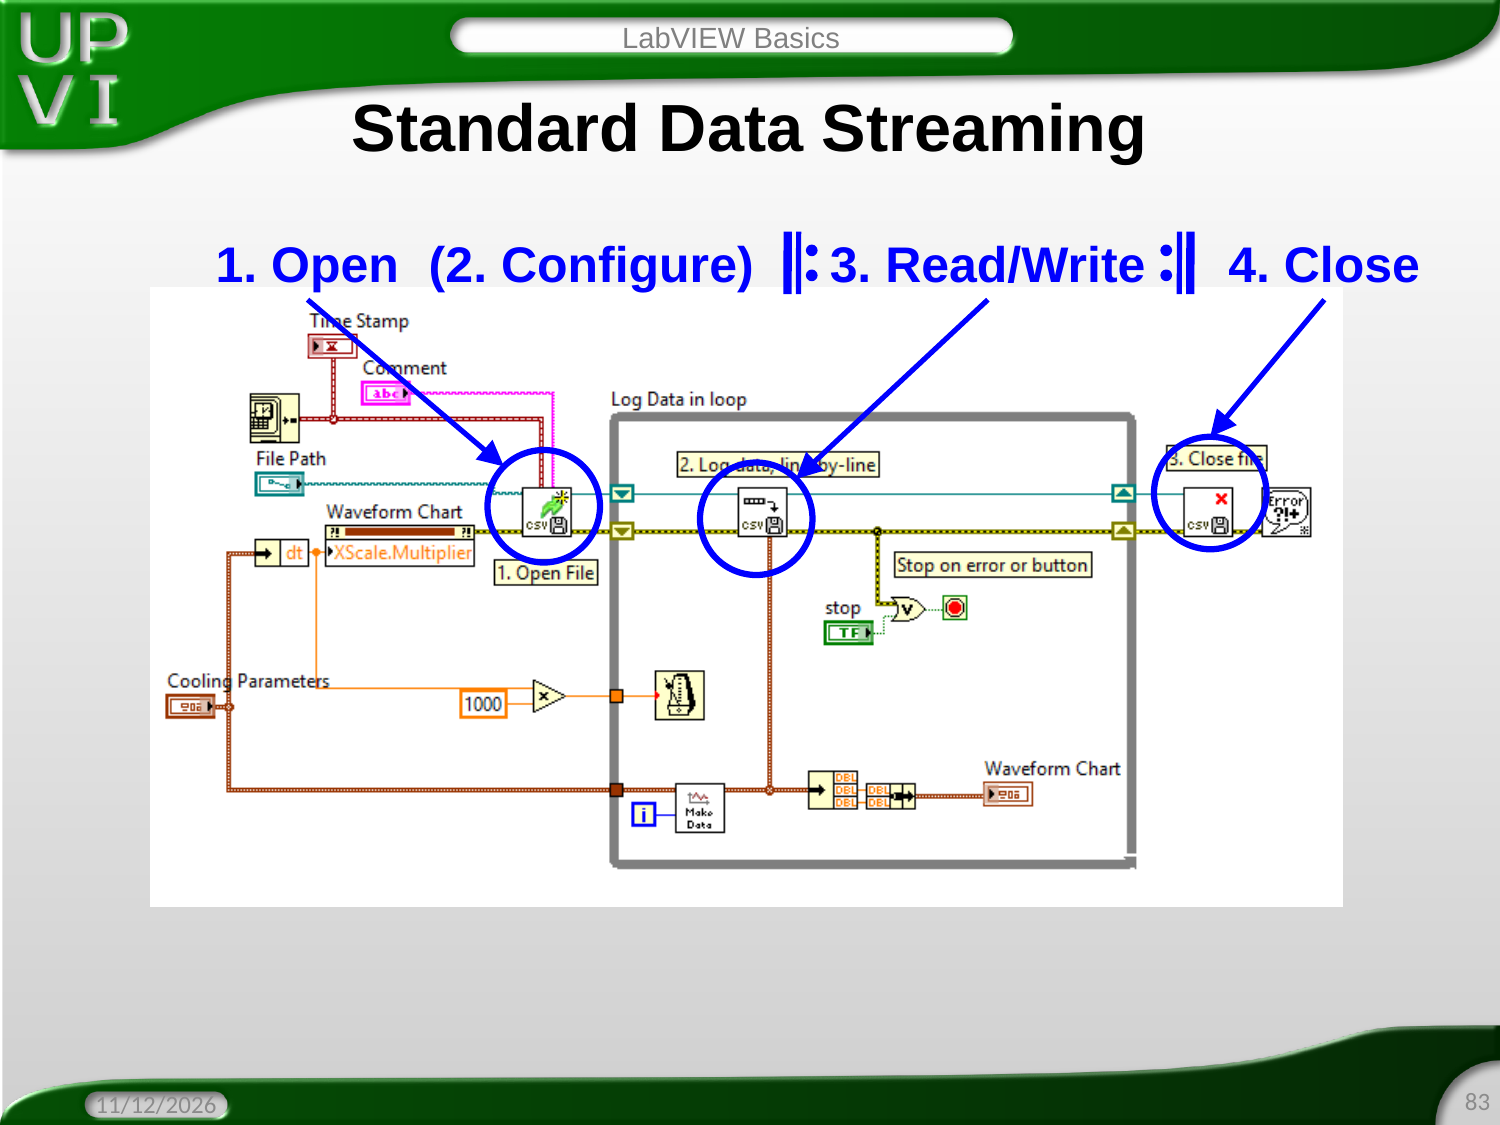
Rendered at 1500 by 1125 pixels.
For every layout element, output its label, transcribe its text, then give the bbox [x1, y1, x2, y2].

footer LabVIEW Basics [450, 6, 1013, 67]
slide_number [75, 1073, 238, 1125]
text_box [802, 293, 982, 486]
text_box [199, 224, 601, 563]
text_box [1198, 311, 1336, 426]
picture [0, 0, 1500, 1125]
text_box 4. Close [1213, 224, 1436, 300]
title Standard Data Streaming [75, 75, 1425, 175]
text_box (2. Configure) [601, 224, 770, 285]
slide_number 83 [1155, 1069, 1500, 1125]
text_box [787, 224, 1191, 301]
